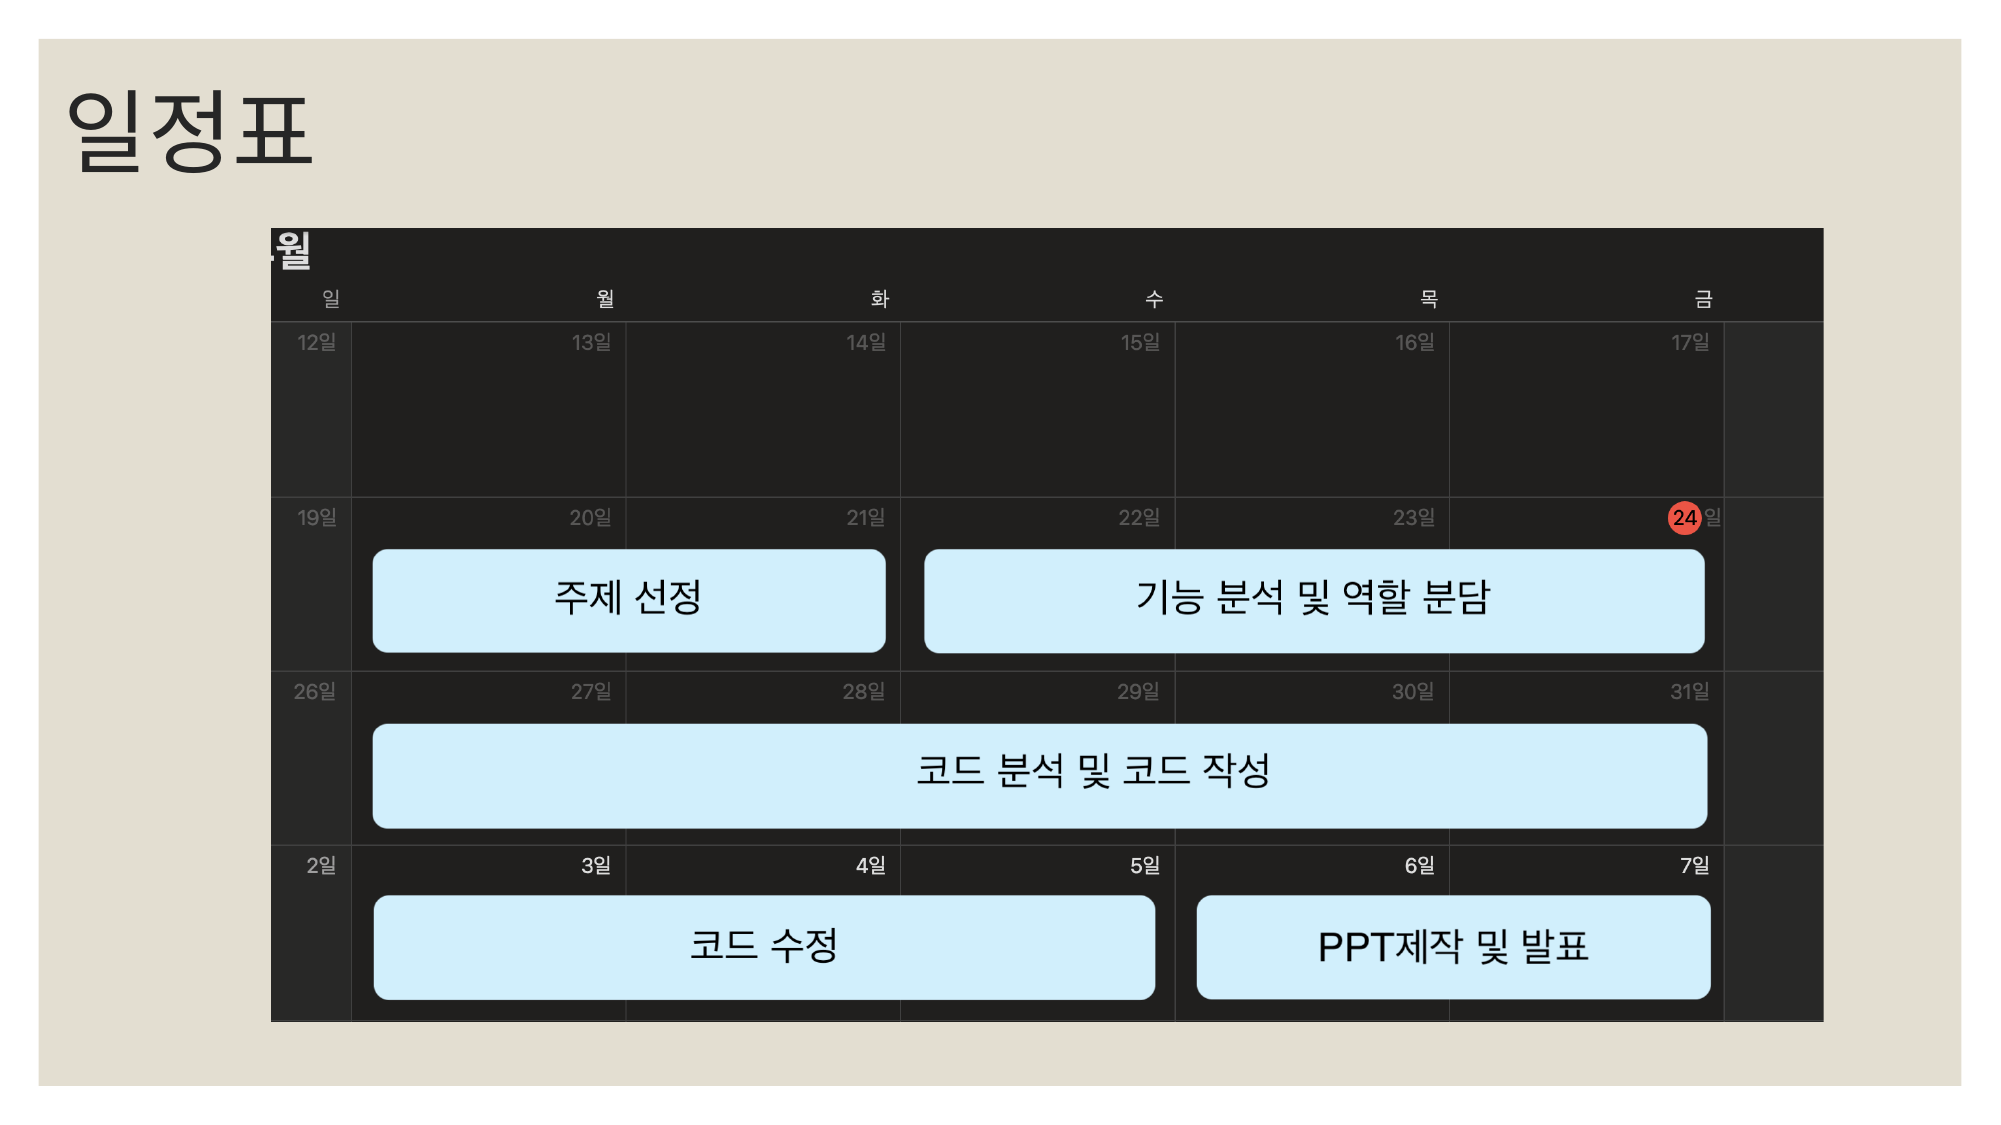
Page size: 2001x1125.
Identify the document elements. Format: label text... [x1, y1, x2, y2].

title 일정표 [48, 24, 1699, 250]
picture [271, 228, 1824, 1022]
